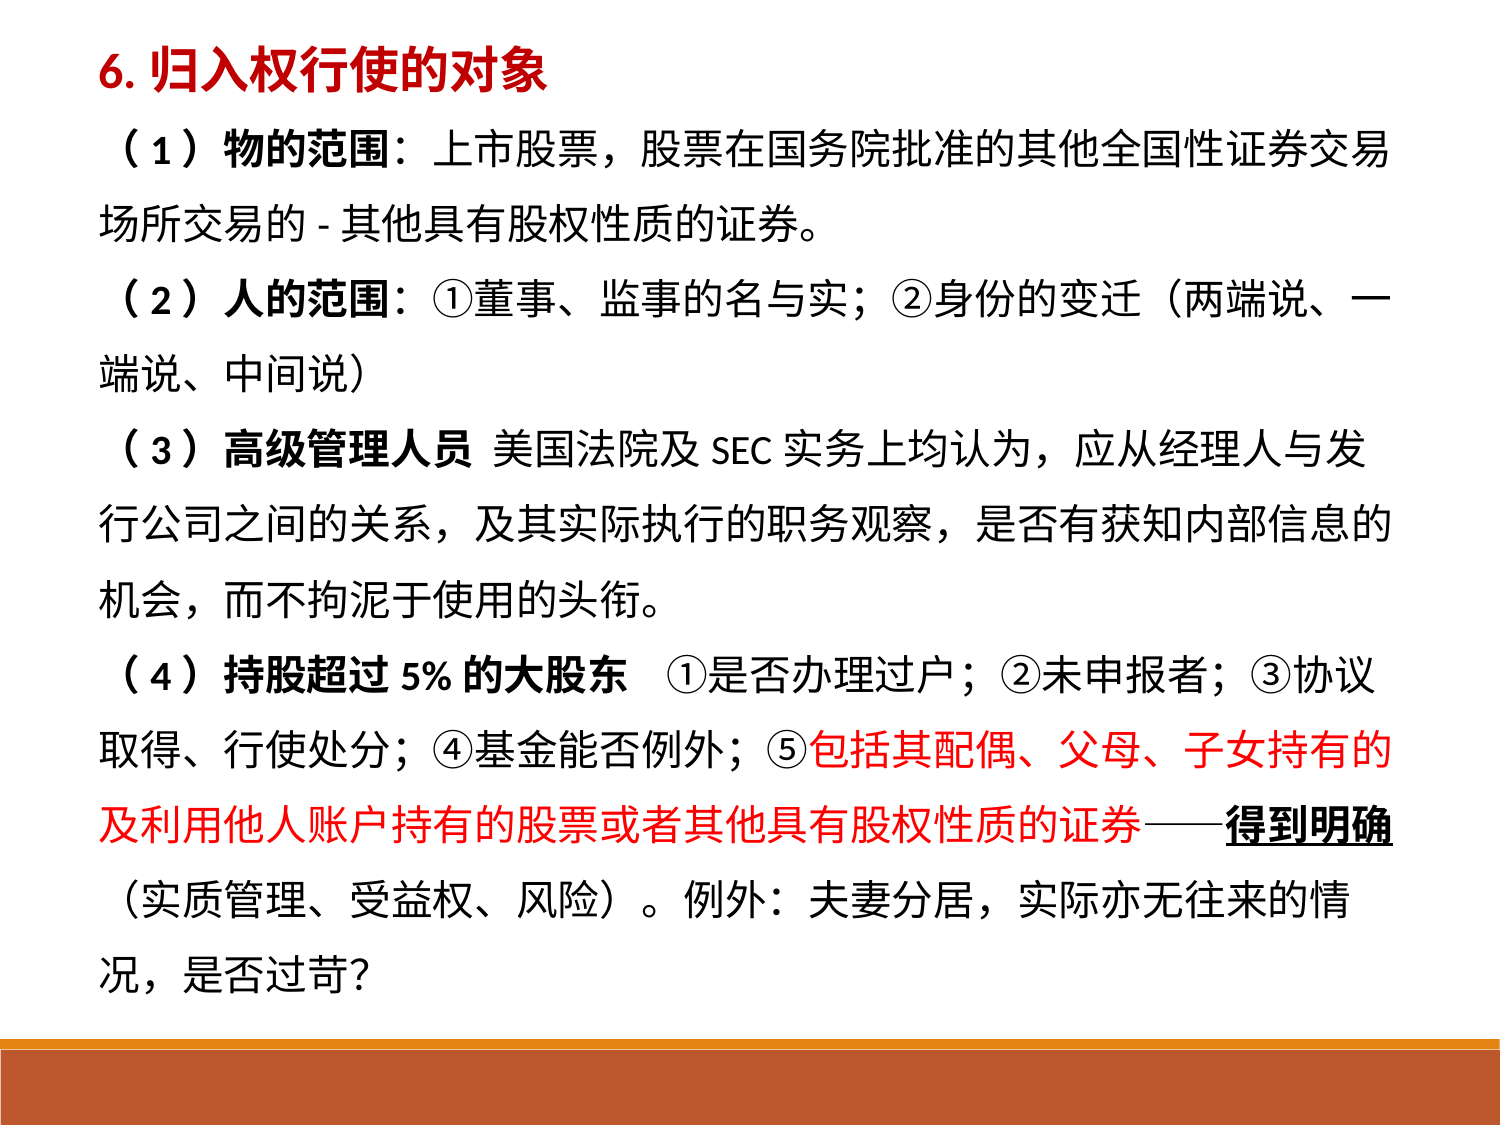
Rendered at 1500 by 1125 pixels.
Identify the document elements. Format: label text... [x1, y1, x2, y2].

text_box 6.归入权行使的对象 （1）物的范围：上市股票，股票在国务院批准的其他全国性证券交易场所交易的-其他具有股权性质的证券。 （2）人的范围：①董事、监事的名与实；②身份的变迁（两端说、一端说、中间说） （3）高级管理人员 美国法院及SEC实务上均认为，应从经理人与发行公司之间的关系，及其实际执行的职务观察，是否有获知内部信息的机会，而不拘泥于使用的头衔。 （4）持股超过5%的大股东 ①是否办理过户；②未申报者；③协议取得、行使处分；④基金能否例外；⑤包括其配偶、父母、子女持有的及利用他人账户持有的股票或者其他具有股权性质的证券——得到明确（实质管理、受益权、风险）。例外：夫妻分居，实际亦无往来的情况，是否过苛？ [83, 30, 1416, 1006]
